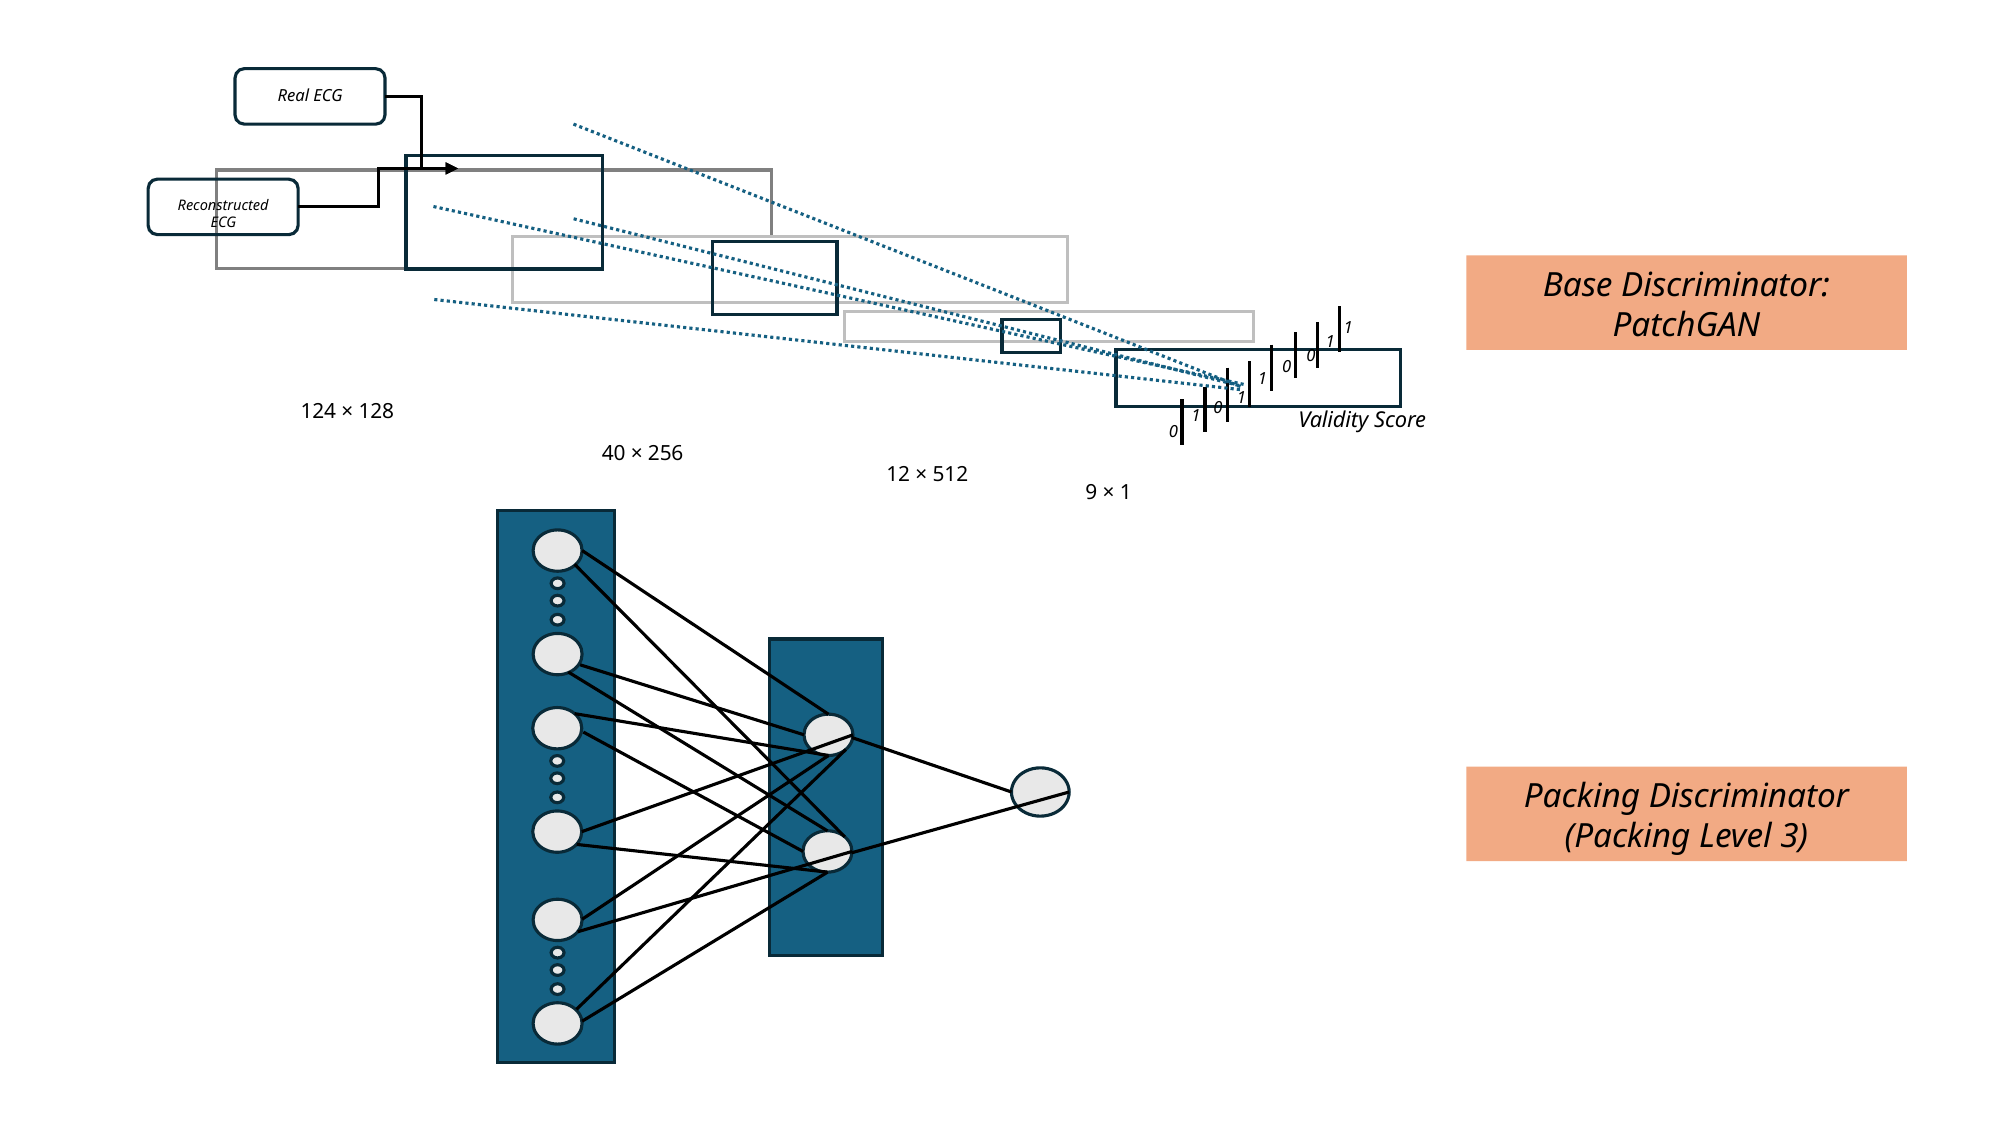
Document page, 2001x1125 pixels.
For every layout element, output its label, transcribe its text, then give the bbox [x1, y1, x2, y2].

text_box Packing Discriminator (Packing Level 3) [1466, 766, 1907, 862]
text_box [497, 512, 1070, 1064]
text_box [147, 68, 1467, 512]
text_box Base Discriminator: PatchGAN [1467, 255, 1907, 350]
